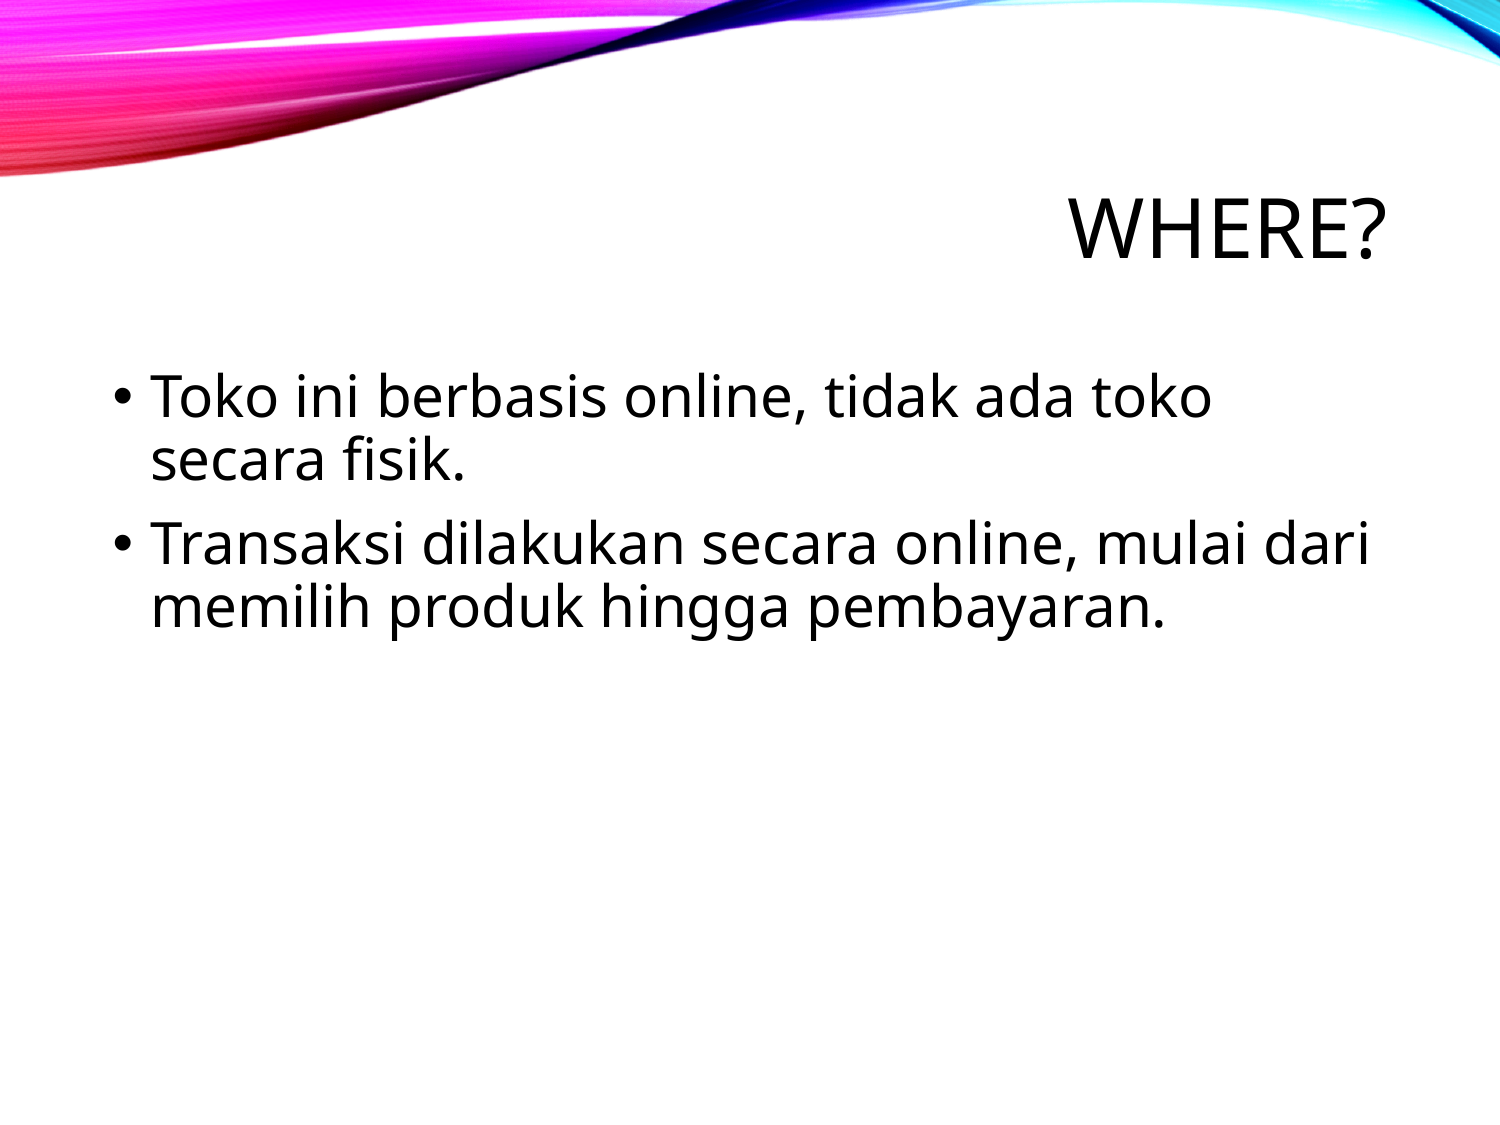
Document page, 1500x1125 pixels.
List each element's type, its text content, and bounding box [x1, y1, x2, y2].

picture [0, 0, 1500, 178]
list Toko ini berbasis online, tidak ada toko secara fisik. Transaksi dilakukan secara online, mulai dari memilih produk hingga pembayaran. [97, 360, 1403, 1028]
title Where? [356, 125, 1403, 338]
